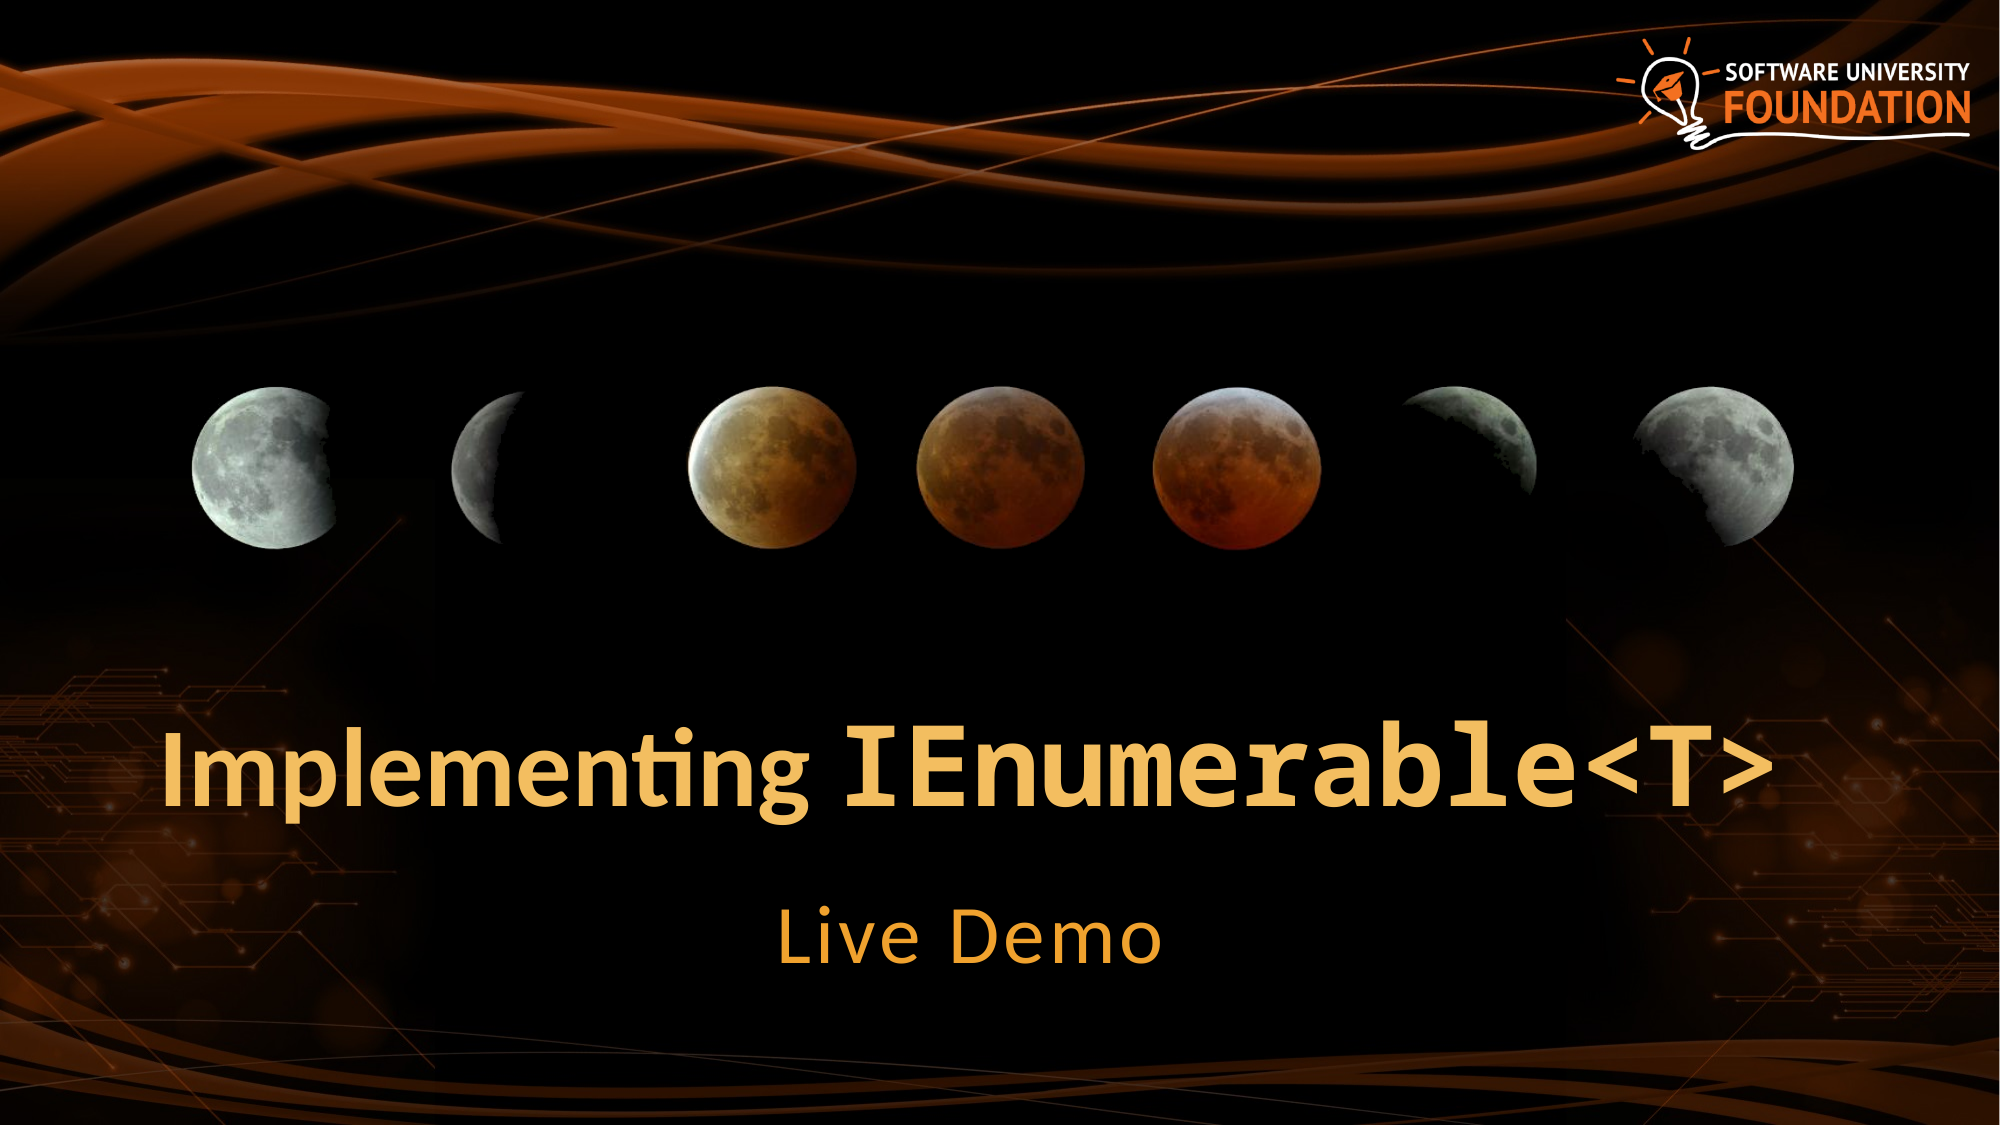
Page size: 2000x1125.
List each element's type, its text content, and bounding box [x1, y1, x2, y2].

picture [0, 0, 2000, 1125]
title Implementing IEnumerable<T> [128, 699, 1813, 835]
list Live Demo [237, 869, 1704, 982]
